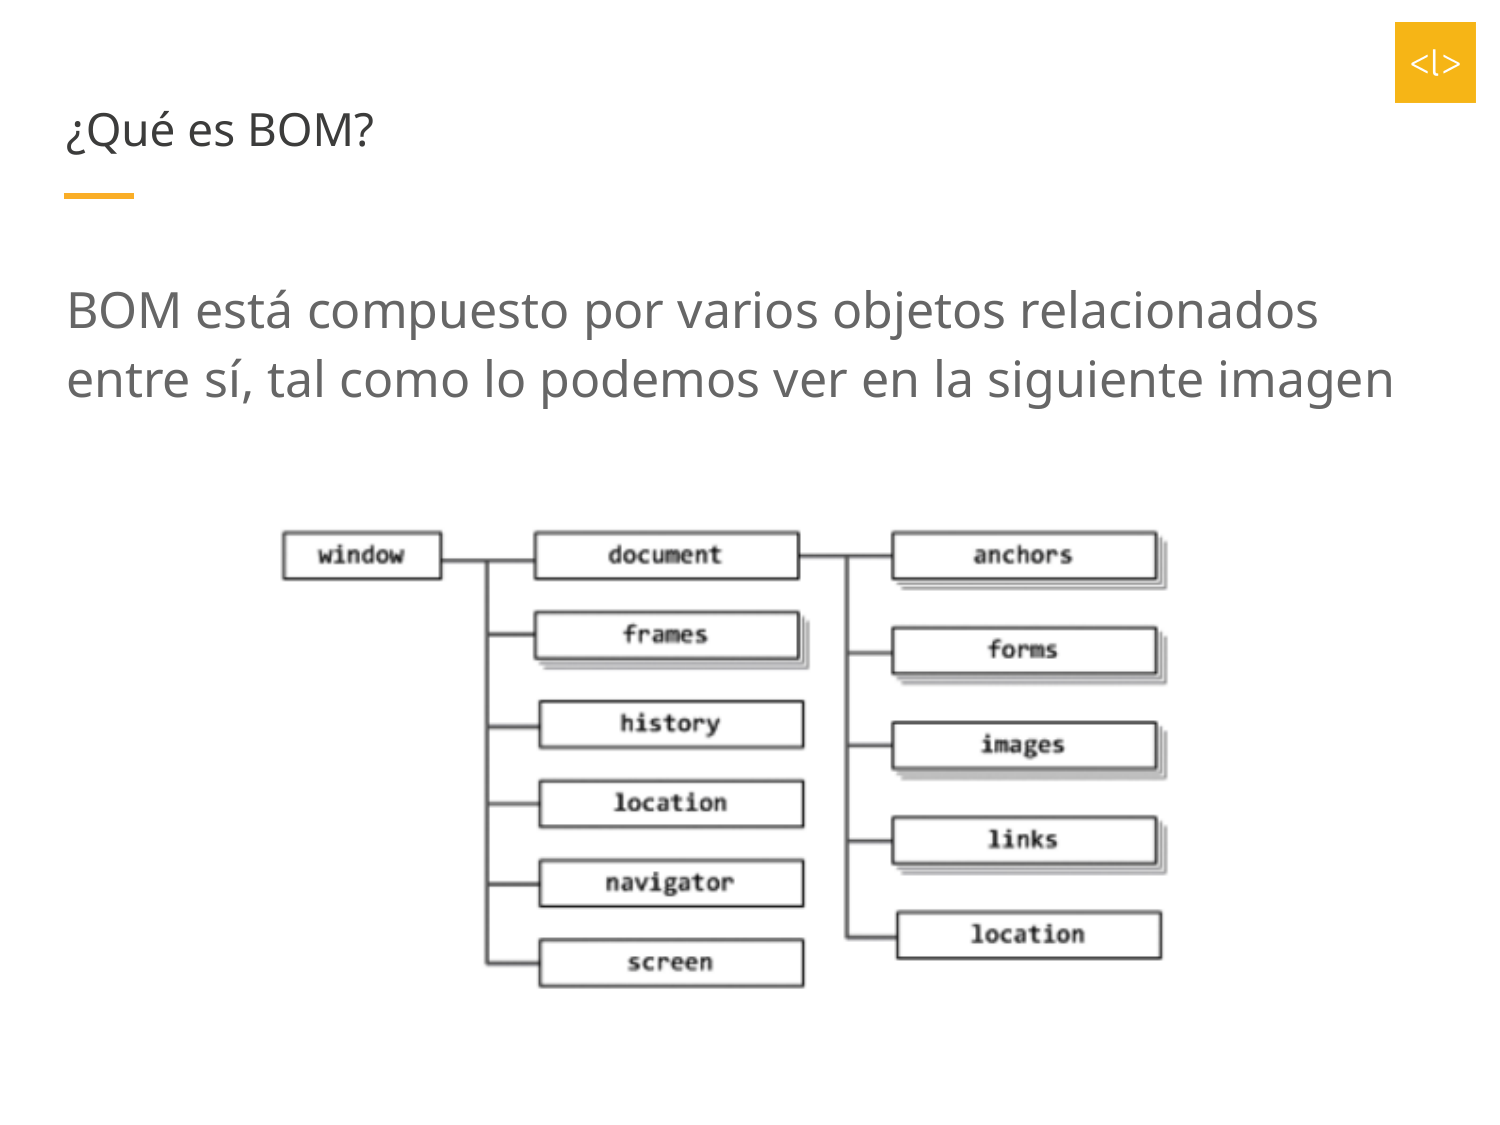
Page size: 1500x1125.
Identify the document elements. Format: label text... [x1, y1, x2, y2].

picture [246, 472, 1253, 1040]
text_box ¿Qué es BOM? [51, 85, 1449, 211]
picture [1395, 22, 1476, 103]
list BOM está compuesto por varios objetos relacionados entre sí, tal como lo podemos ver en la siguiente imagen [51, 254, 1449, 451]
